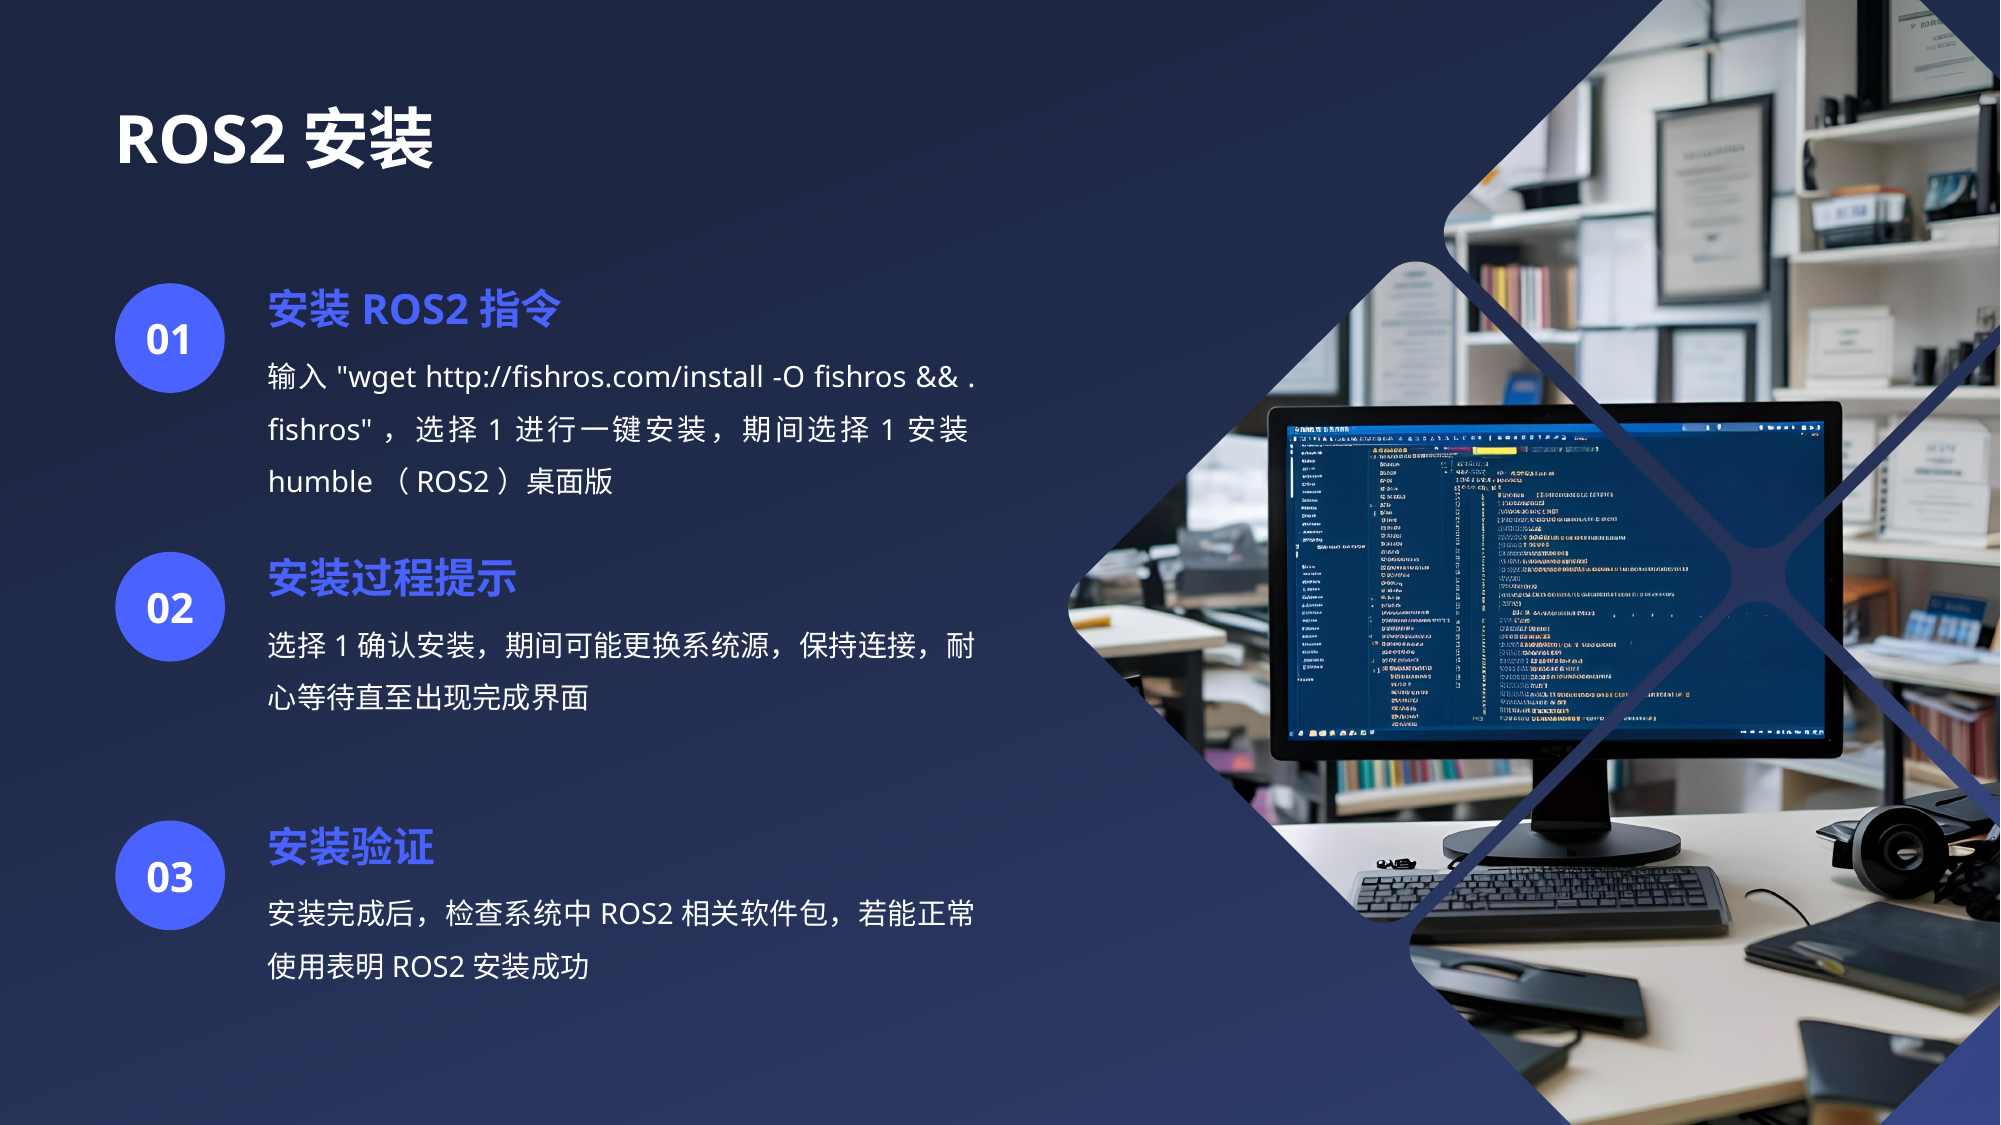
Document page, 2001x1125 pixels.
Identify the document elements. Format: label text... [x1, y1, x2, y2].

text_box 安装过程提示 [267, 548, 977, 602]
text_box 03 [114, 819, 227, 932]
text_box 安装验证 [267, 817, 977, 871]
text_box 安装ROS2指令 [267, 279, 976, 334]
title ROS2安装 [114, 59, 1068, 178]
text_box 选择1确认安装，期间可能更换系统源，保持连接，耐心等待直至出现完成界面 [267, 609, 977, 772]
text_box 02 [114, 550, 227, 663]
text_box 01 [114, 282, 226, 394]
text_box 安装完成后，检查系统中ROS2相关软件包，若能正常使用表明ROS2安装成功 [267, 878, 977, 1041]
picture [1068, 0, 2000, 1125]
text_box 输入"wget http://fishros.com/install -O fishros && . fishros"，选择1进行一键安装，期间选择1安装humble（ROS2）桌面版 [267, 340, 976, 503]
